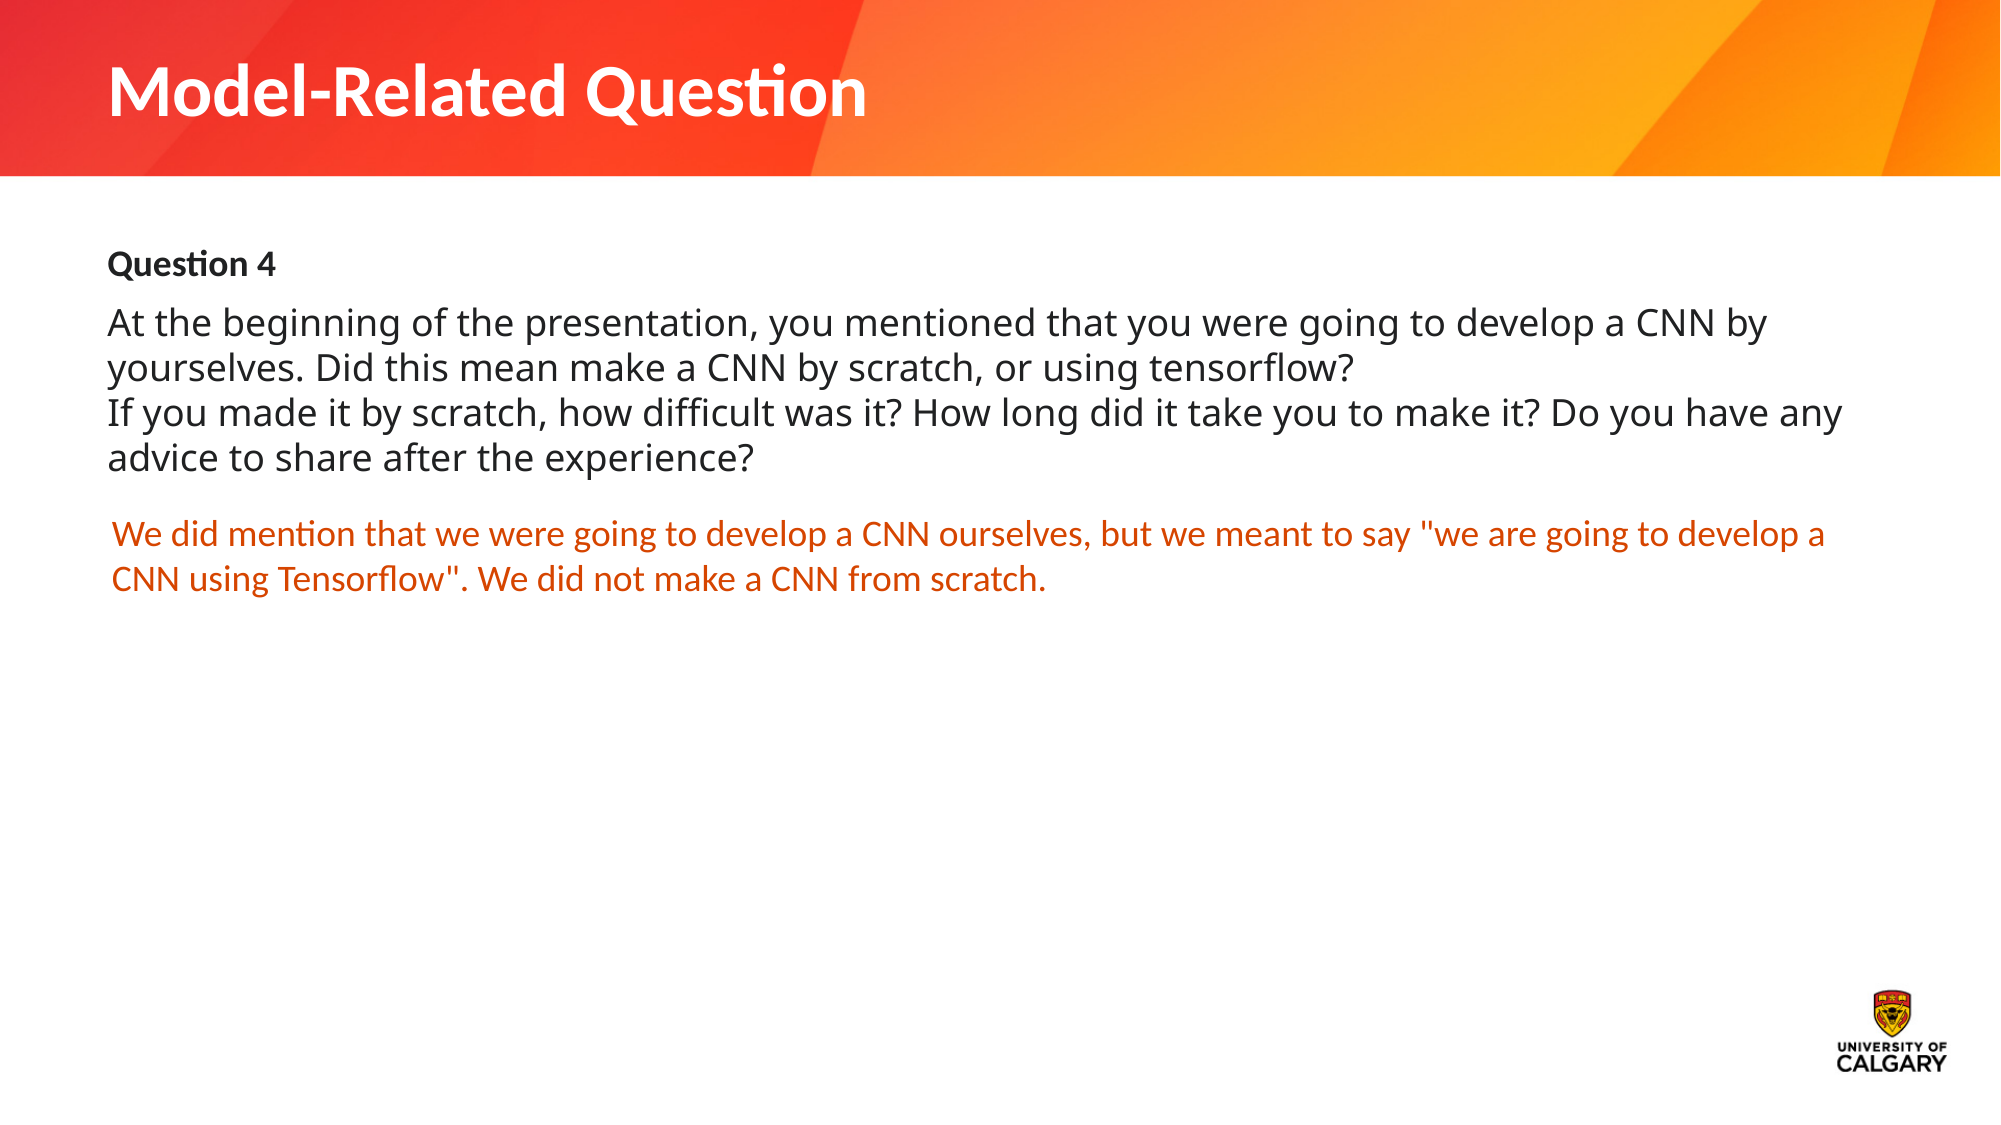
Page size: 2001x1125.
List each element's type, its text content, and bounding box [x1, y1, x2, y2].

picture [0, 0, 2001, 1125]
text_box Question 4 [92, 231, 1908, 292]
text_box At the beginning of the presentation, you mentioned that you were going to develop a CNN by yourselves. Did this mean make a CNN by scratch, or using tensorflow? If you made it by scratch, how difficult was it? How long did it take you to make it? Do you have any advice to share after the experience? [92, 292, 1908, 487]
title Model-Related Question [92, 7, 1818, 177]
text_box We did mention that we were going to develop a CNN ourselves, but we meant to say "we are going to develop a CNN using Tensorflow". We did not make a CNN from scratch. [96, 501, 1887, 607]
